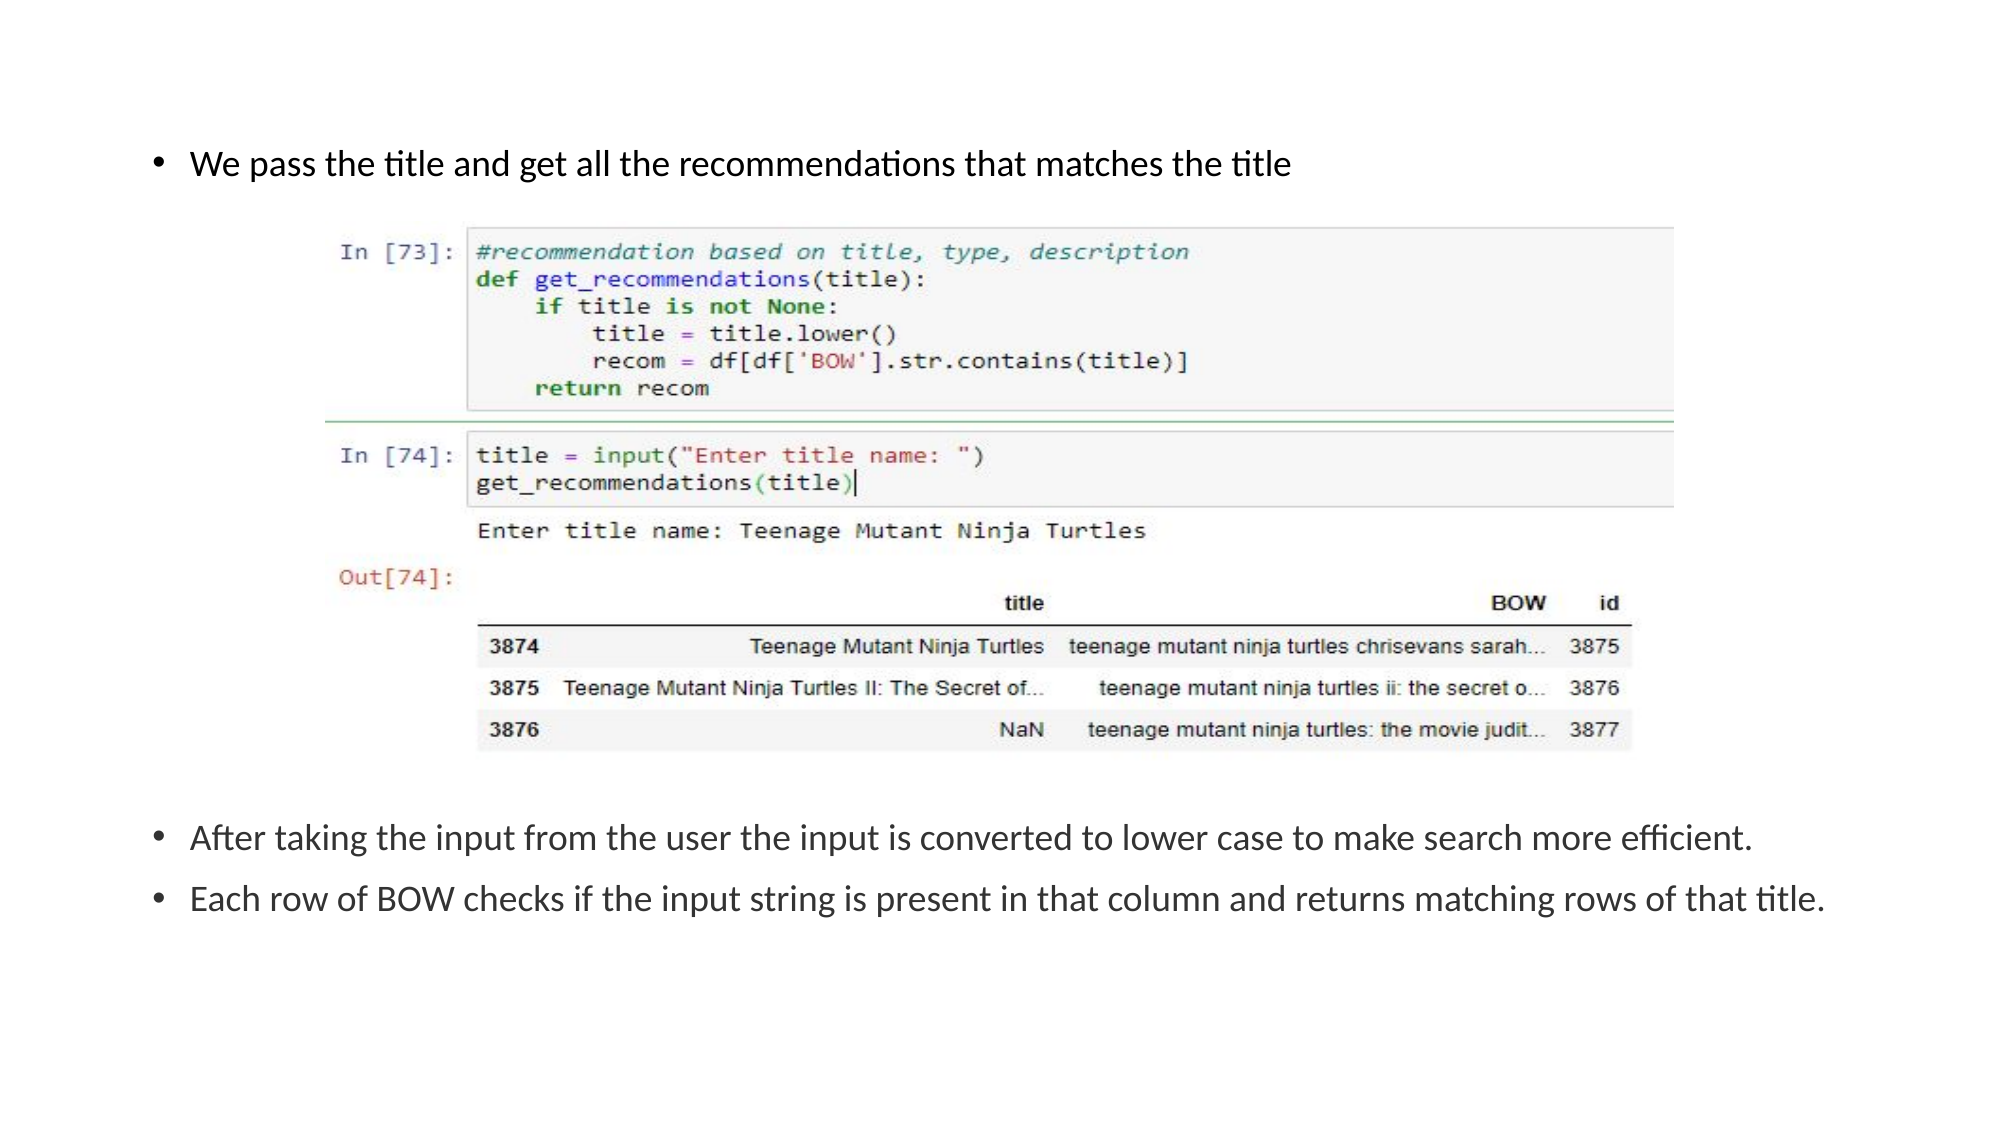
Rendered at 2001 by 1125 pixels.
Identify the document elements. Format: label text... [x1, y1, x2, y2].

picture [325, 221, 1674, 769]
list We pass the title and get all the recommendations that matches the title After taking the input from the user the input is converted to lower case to make search more efficient. Each row of BOW checks if the input string is present in that column and returns matching rows of that title. [137, 136, 1863, 981]
